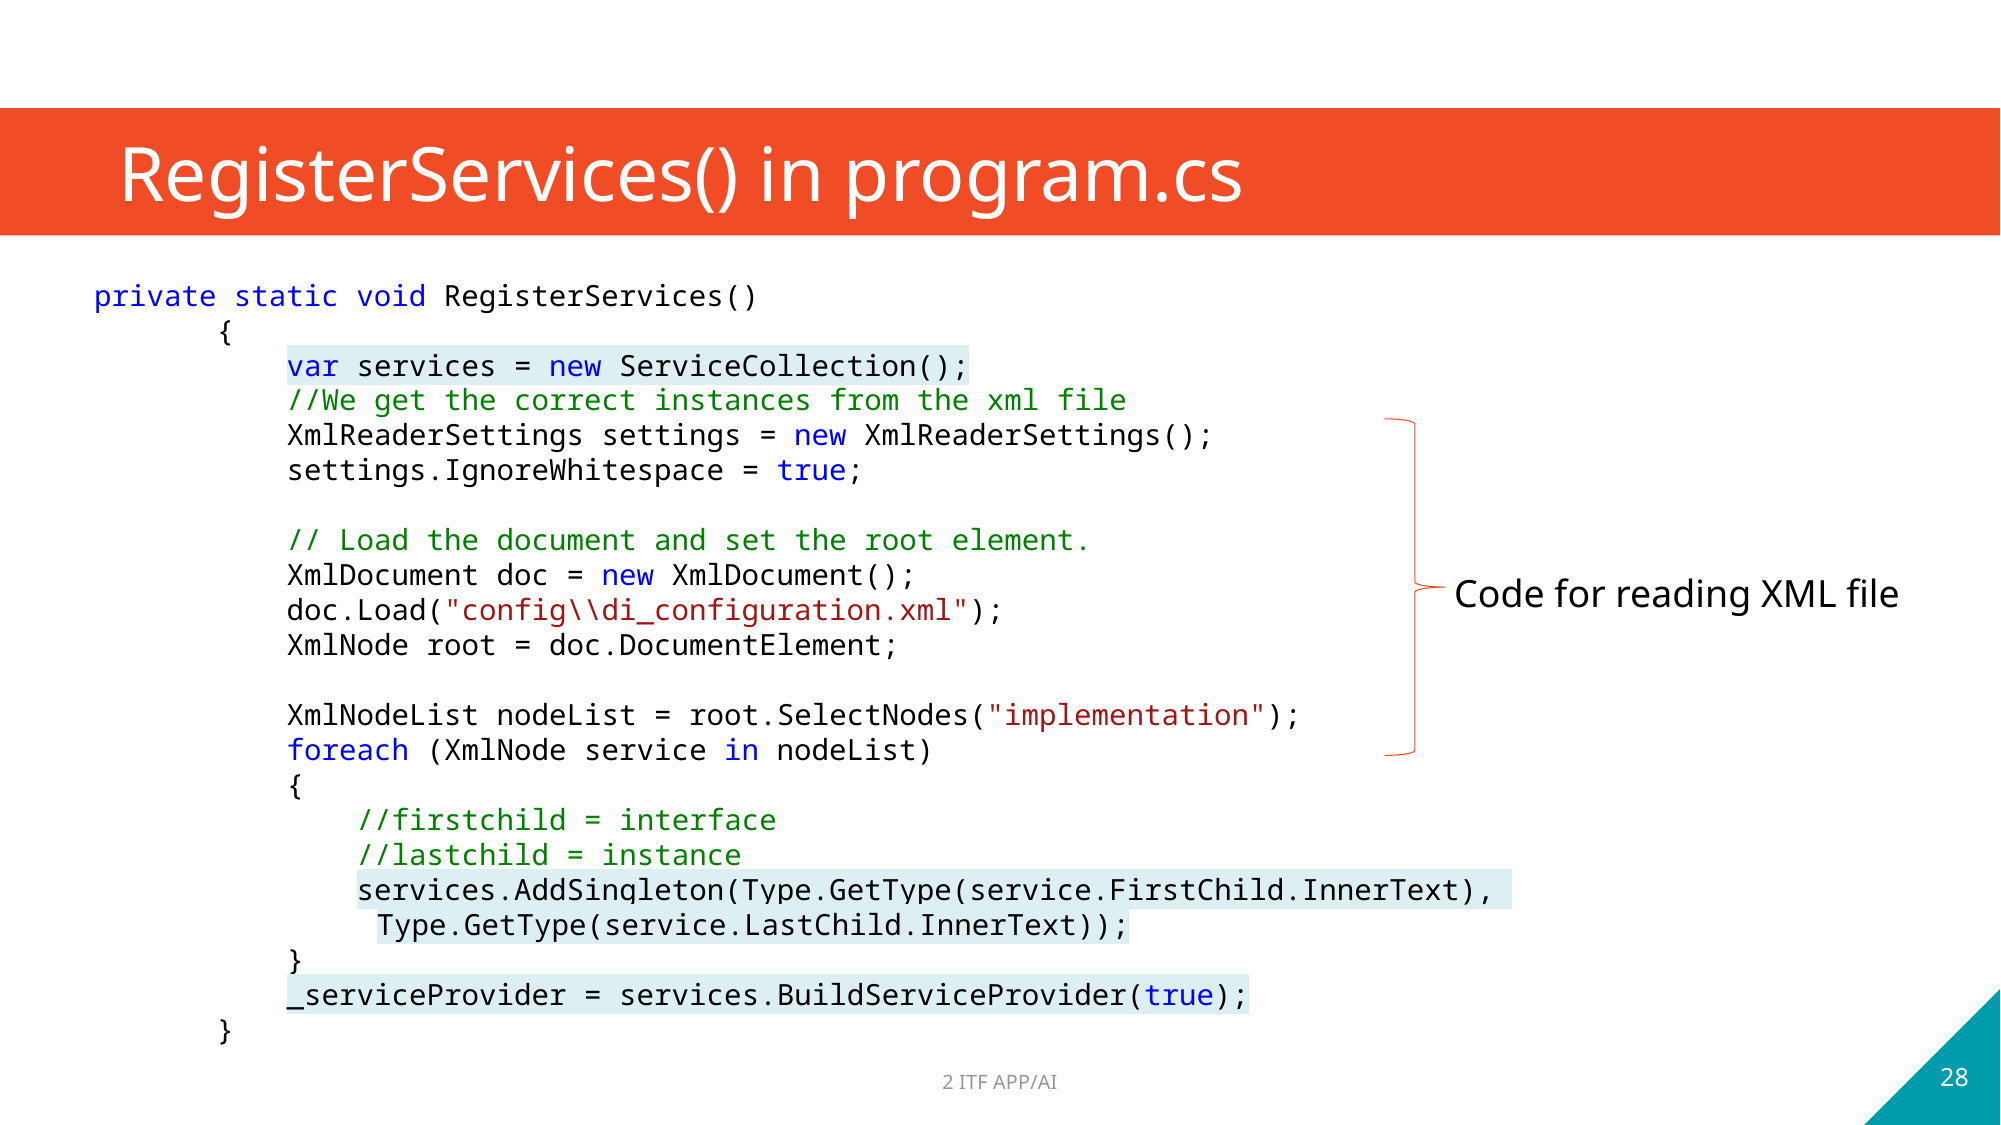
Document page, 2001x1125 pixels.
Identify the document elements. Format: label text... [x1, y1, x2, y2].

title RegisterServices() in program.cs [0, 108, 2000, 236]
text_box private static void RegisterServices() { var services = new ServiceCollection(); //We get the correct instances from the xml file XmlReaderSettings settings = new XmlReaderSettings(); settings.IgnoreWhitespace = true; // Load the document and set the root element. XmlDocument doc = new XmlDocument(); doc.Load("config\\di_configuration.xml"); XmlNode root = doc.DocumentElement; XmlNodeList nodeList = root.SelectNodes("implementation"); foreach (XmlNode service in nodeList) { //firstchild = interface //lastchild = instance services.AddSingleton(Type.GetType(service.FirstChild.InnerText), Type.GetType(service.LastChild.InnerText)); } _serviceProvider = services.BuildServiceProvider(true); } [61, 269, 2000, 1054]
text_box [1384, 418, 1439, 756]
text_box Code for reading XML file [1439, 562, 1916, 623]
slide_number 28 [1862, 1054, 2000, 1125]
footer 2 ITF APP/AI [704, 1062, 1296, 1101]
